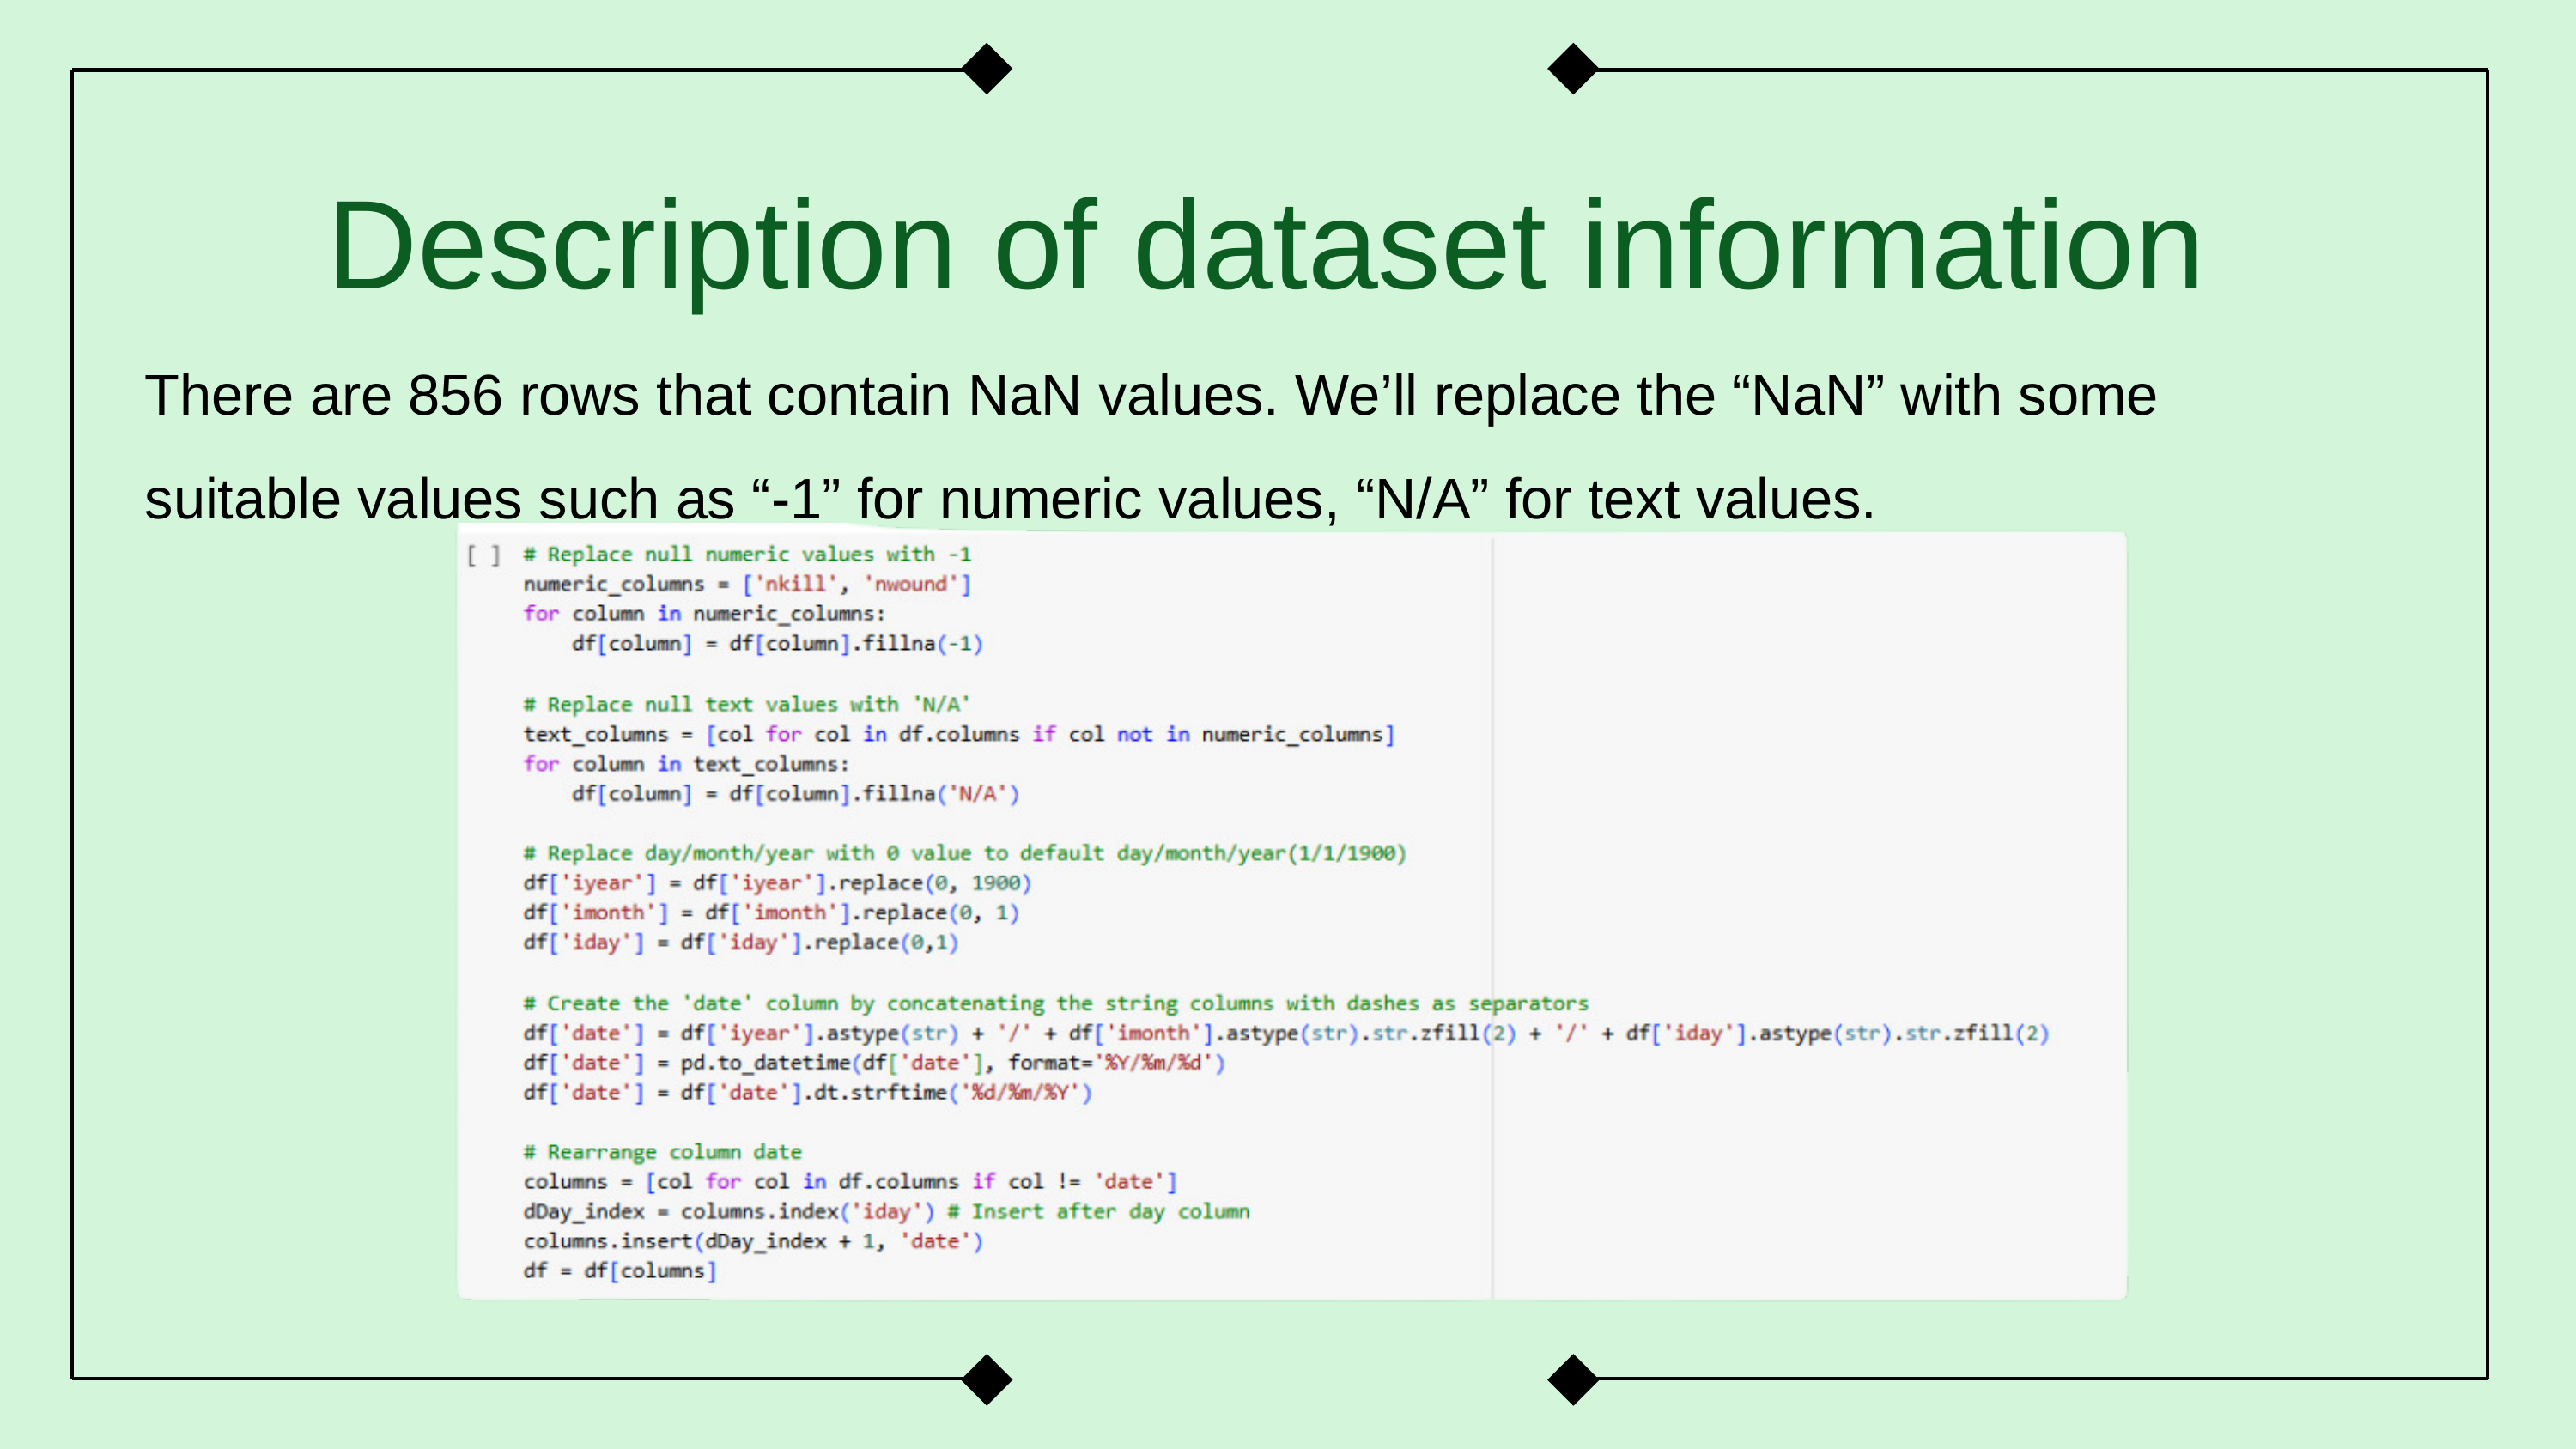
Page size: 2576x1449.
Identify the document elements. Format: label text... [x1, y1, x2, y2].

text_box [1016, 634, 1542, 1320]
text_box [1546, 42, 2488, 1406]
text_box There are 856 rows that contain NaN values. We’ll replace the “NaN” with some suitable values such as “-1” for numeric values, “N/A” for text values. [1016, 323, 1542, 634]
text_box Description of dataset information [1016, 134, 1542, 315]
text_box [71, 42, 1013, 1406]
